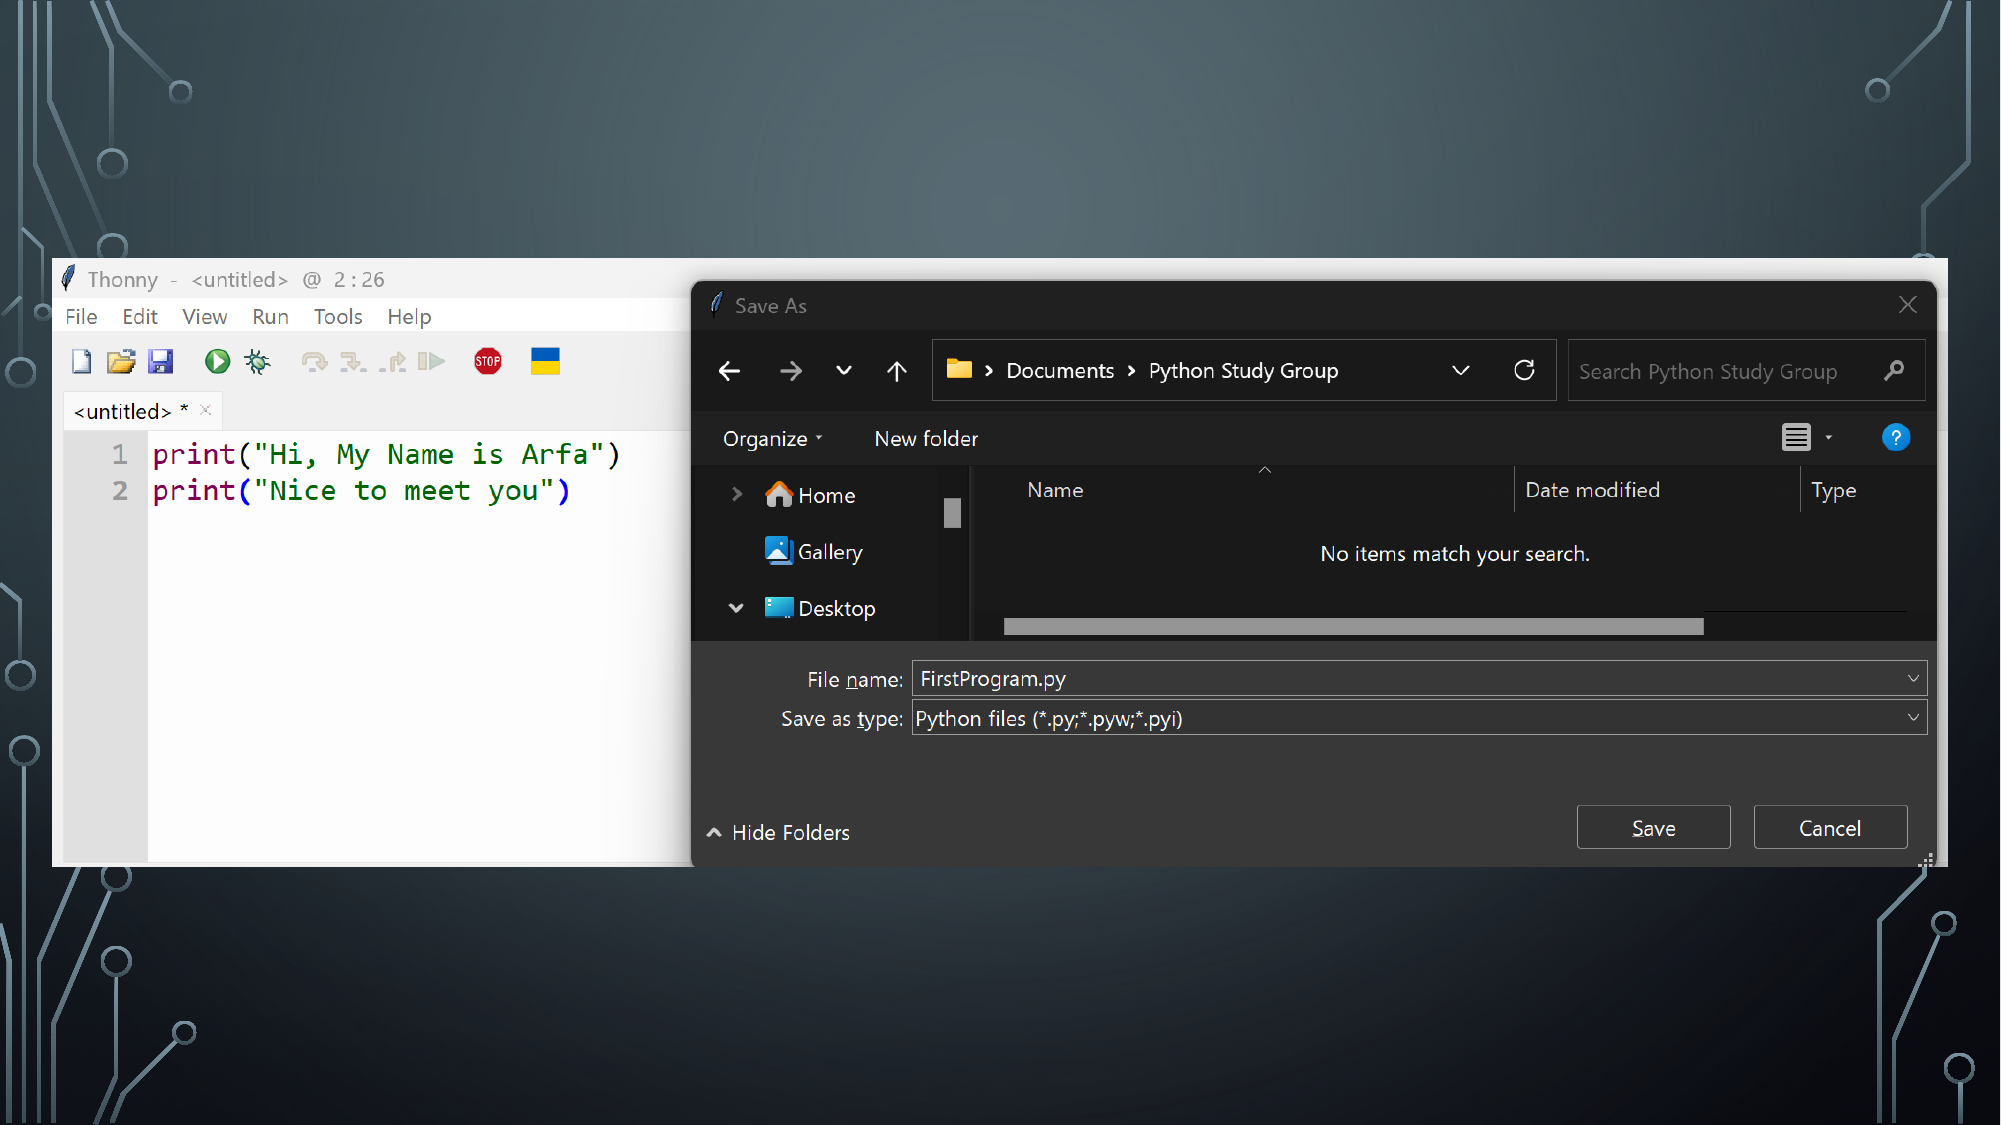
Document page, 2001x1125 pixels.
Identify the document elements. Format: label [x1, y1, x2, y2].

picture [52, 258, 1948, 867]
